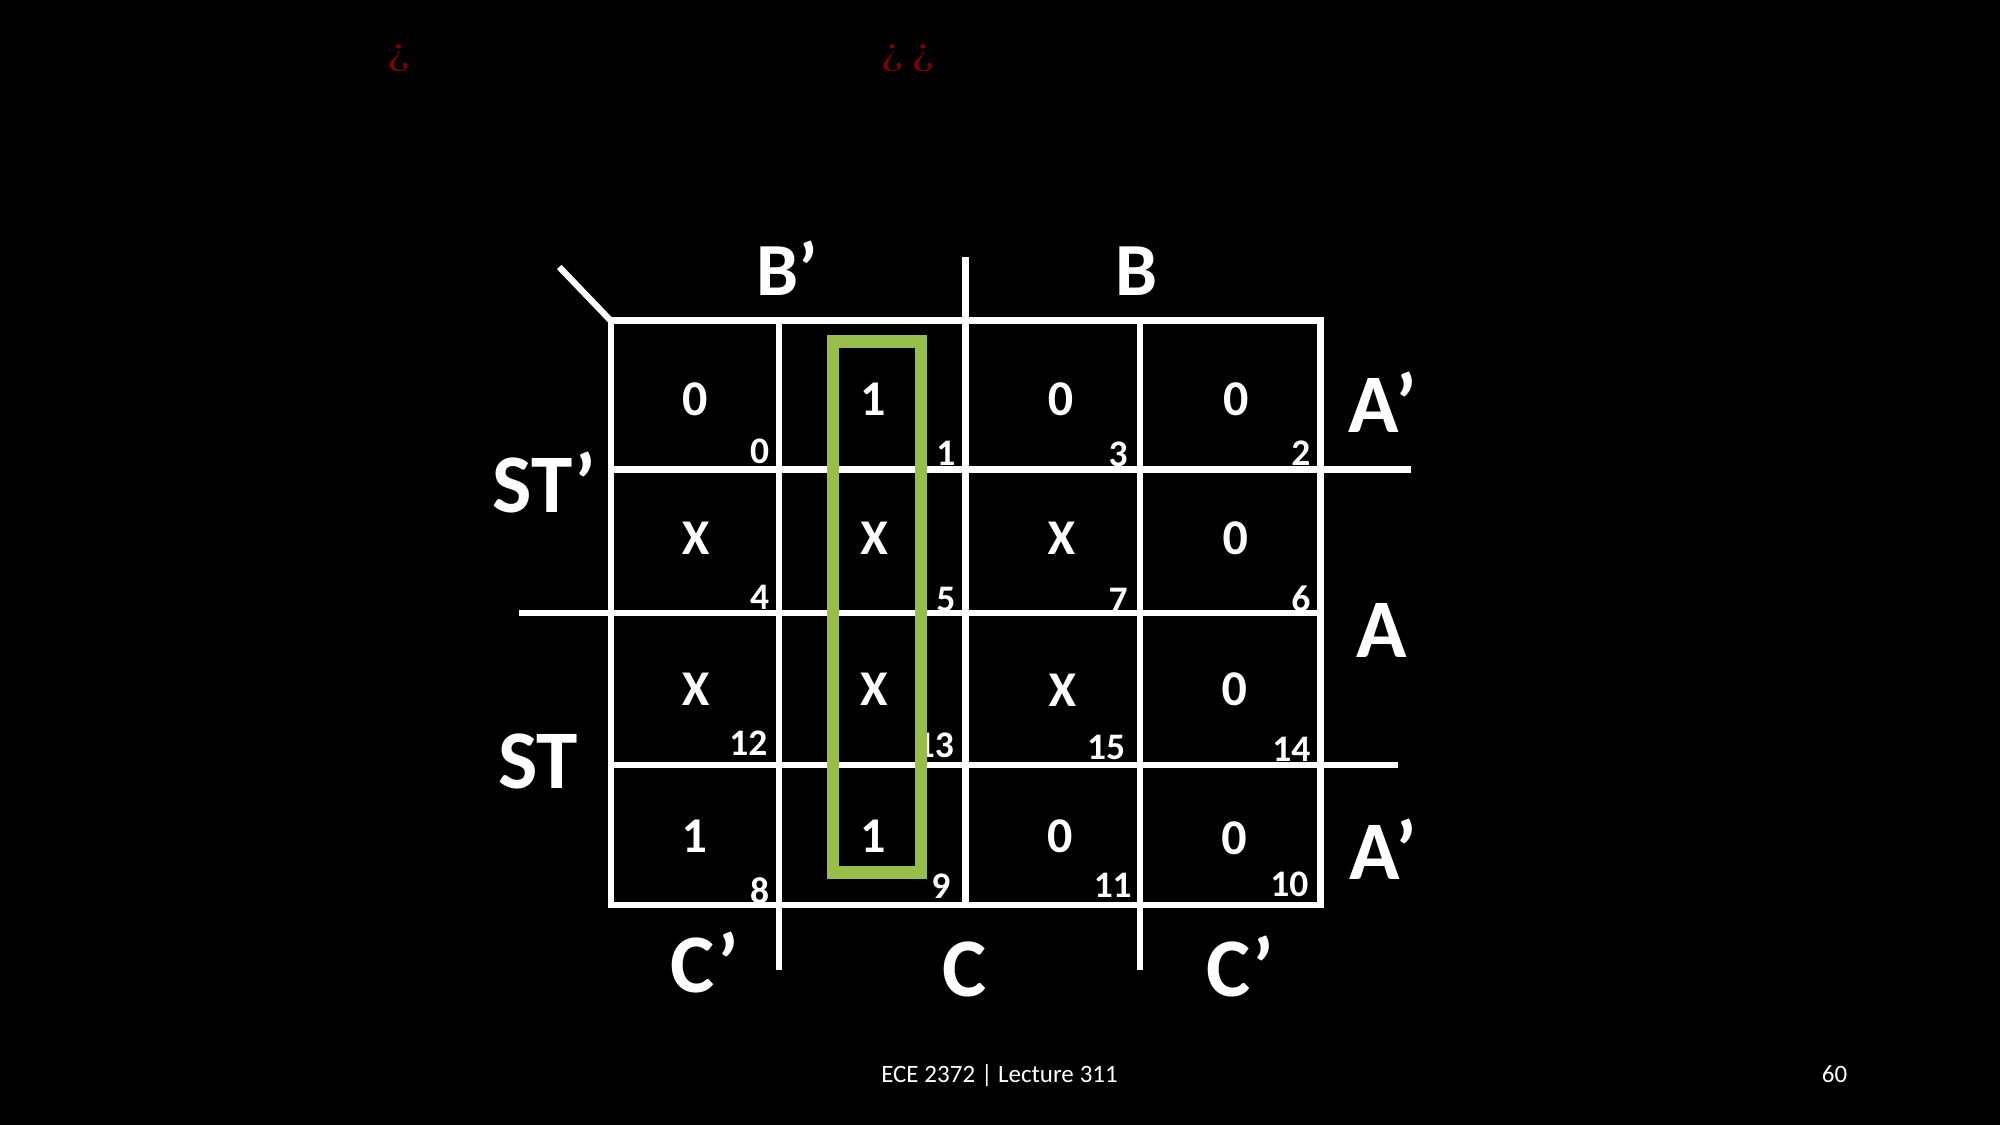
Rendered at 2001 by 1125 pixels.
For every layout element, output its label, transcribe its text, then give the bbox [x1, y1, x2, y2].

slide_number 60 [1412, 1042, 1863, 1103]
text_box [477, 212, 1433, 1022]
footer ECE 2372 | Lecture 311 [662, 1042, 1338, 1103]
